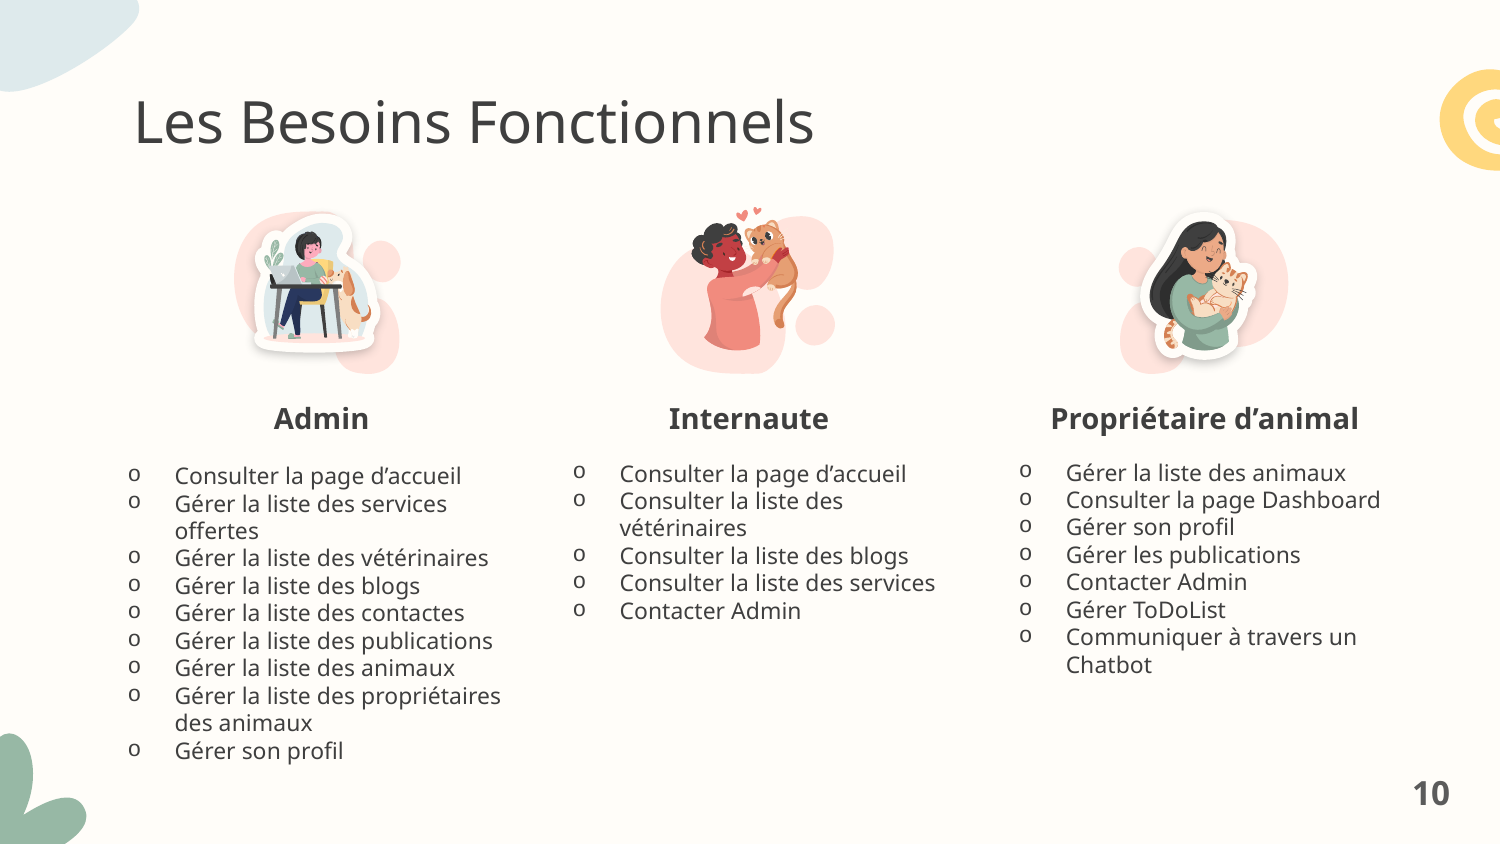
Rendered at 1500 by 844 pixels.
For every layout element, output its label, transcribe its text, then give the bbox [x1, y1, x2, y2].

subtitle Consulter la page d’accueil Gérer la liste des services offertes Gérer la liste des vétérinaires Gérer la liste des blogs Gérer la liste des contactes Gérer la liste des publications Gérer la liste des animaux Gérer la liste des propriétaires des animaux Gérer son profil [112, 452, 542, 774]
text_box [691, 206, 799, 351]
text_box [226, 211, 409, 375]
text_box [652, 215, 844, 375]
title Propriétaire d’animal [1008, 384, 1402, 452]
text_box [1149, 221, 1249, 351]
title Les Besoins Fonctionnels [118, 72, 1382, 167]
text_box 10 [1362, 740, 1500, 844]
title Internaute [551, 384, 947, 451]
subtitle Gérer la liste des animaux Consulter la page Dashboard Gérer son profil Gérer les publications Contacter Admin Gérer ToDoList Communiquer à travers un Chatbot [1003, 455, 1434, 681]
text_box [1110, 218, 1296, 375]
subtitle Consulter la page d’accueil Consulter la liste des vétérinaires Consulter la liste des blogs Consulter la liste des services Contacter Admin [557, 453, 987, 630]
title Admin [125, 384, 519, 452]
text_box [263, 222, 372, 344]
